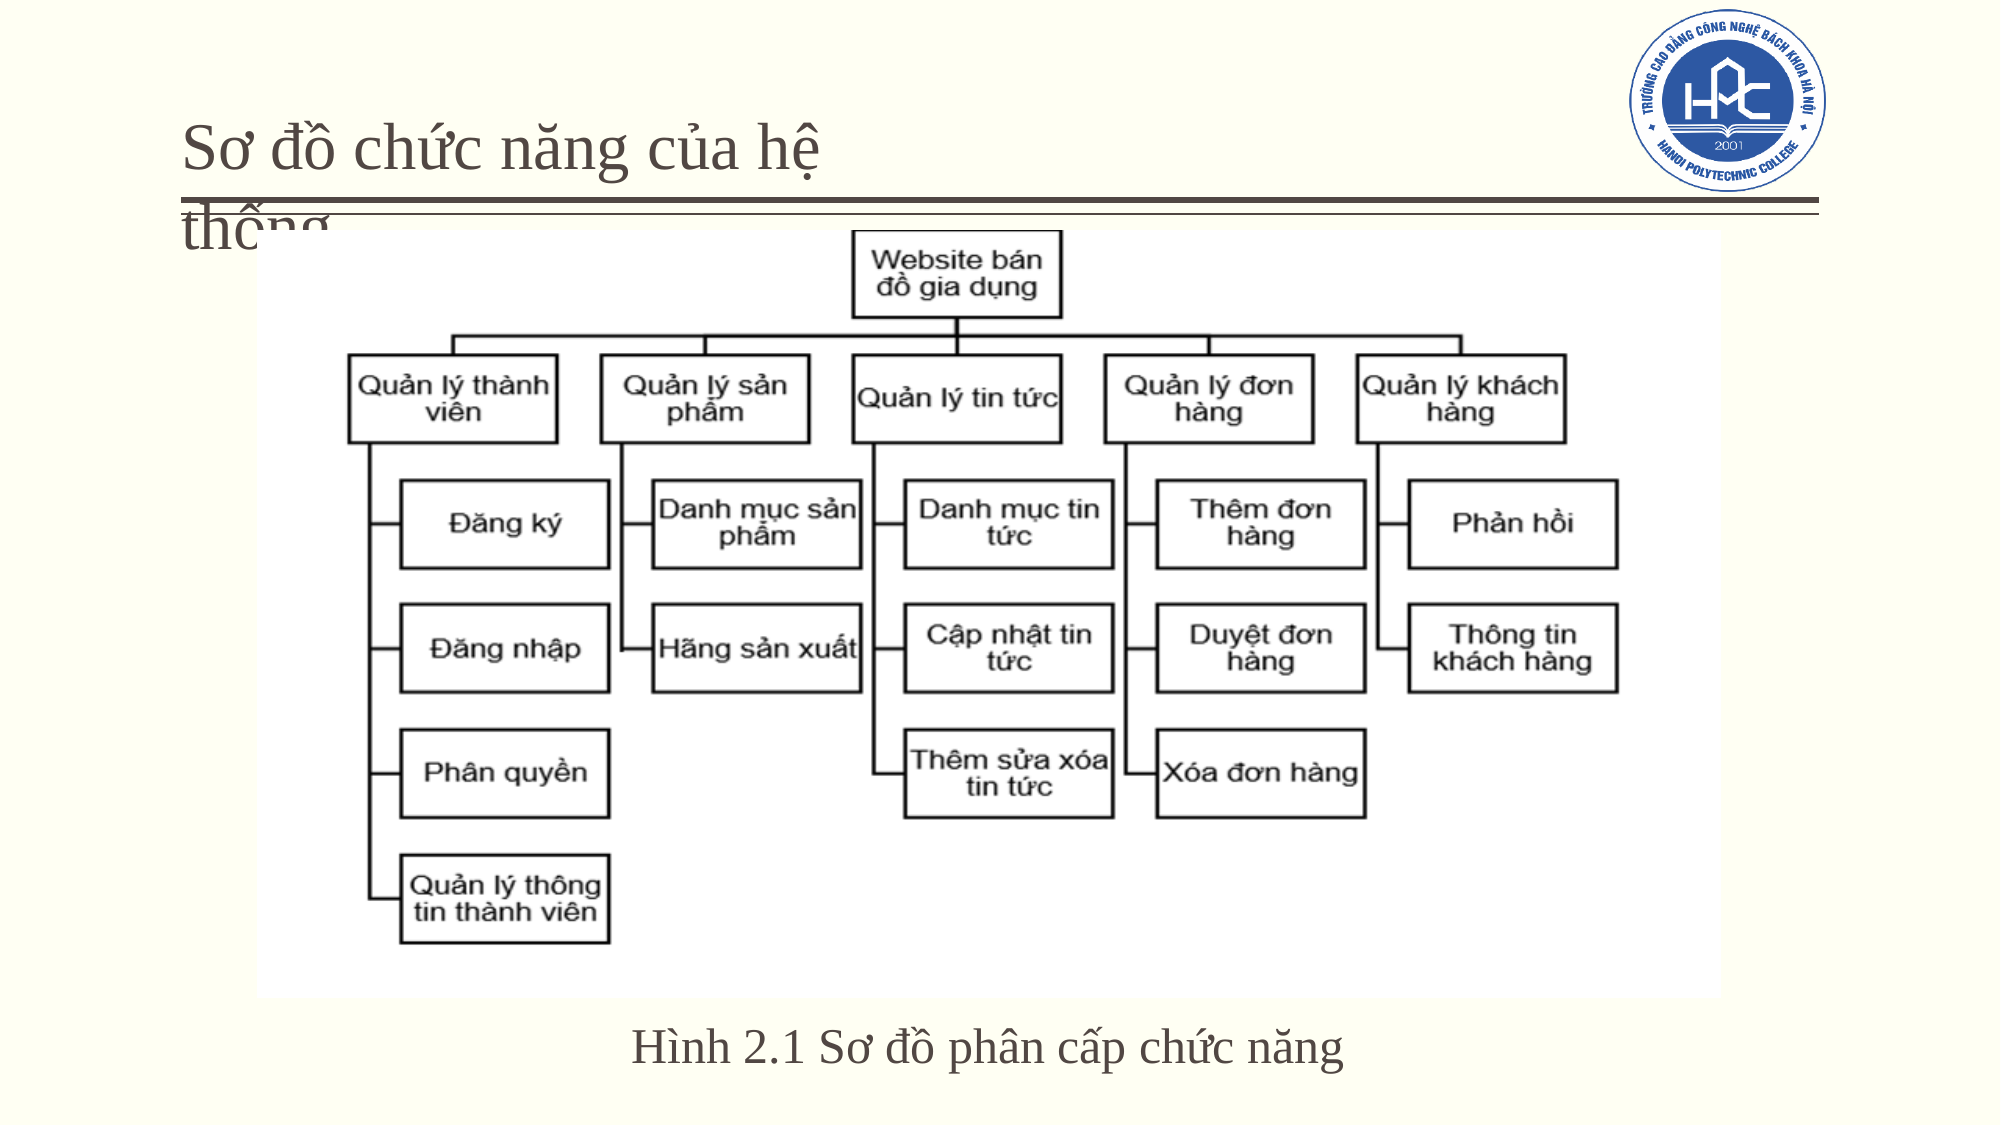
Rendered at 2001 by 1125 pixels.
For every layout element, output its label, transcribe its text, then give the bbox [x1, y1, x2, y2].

title Sơ đồ chức năng của hệ thống [179, 100, 990, 291]
text_box Hình 2.1 Sơ đồ phân cấp chức năng [629, 1011, 1349, 1074]
picture [1628, 9, 1826, 192]
picture [257, 230, 1721, 999]
